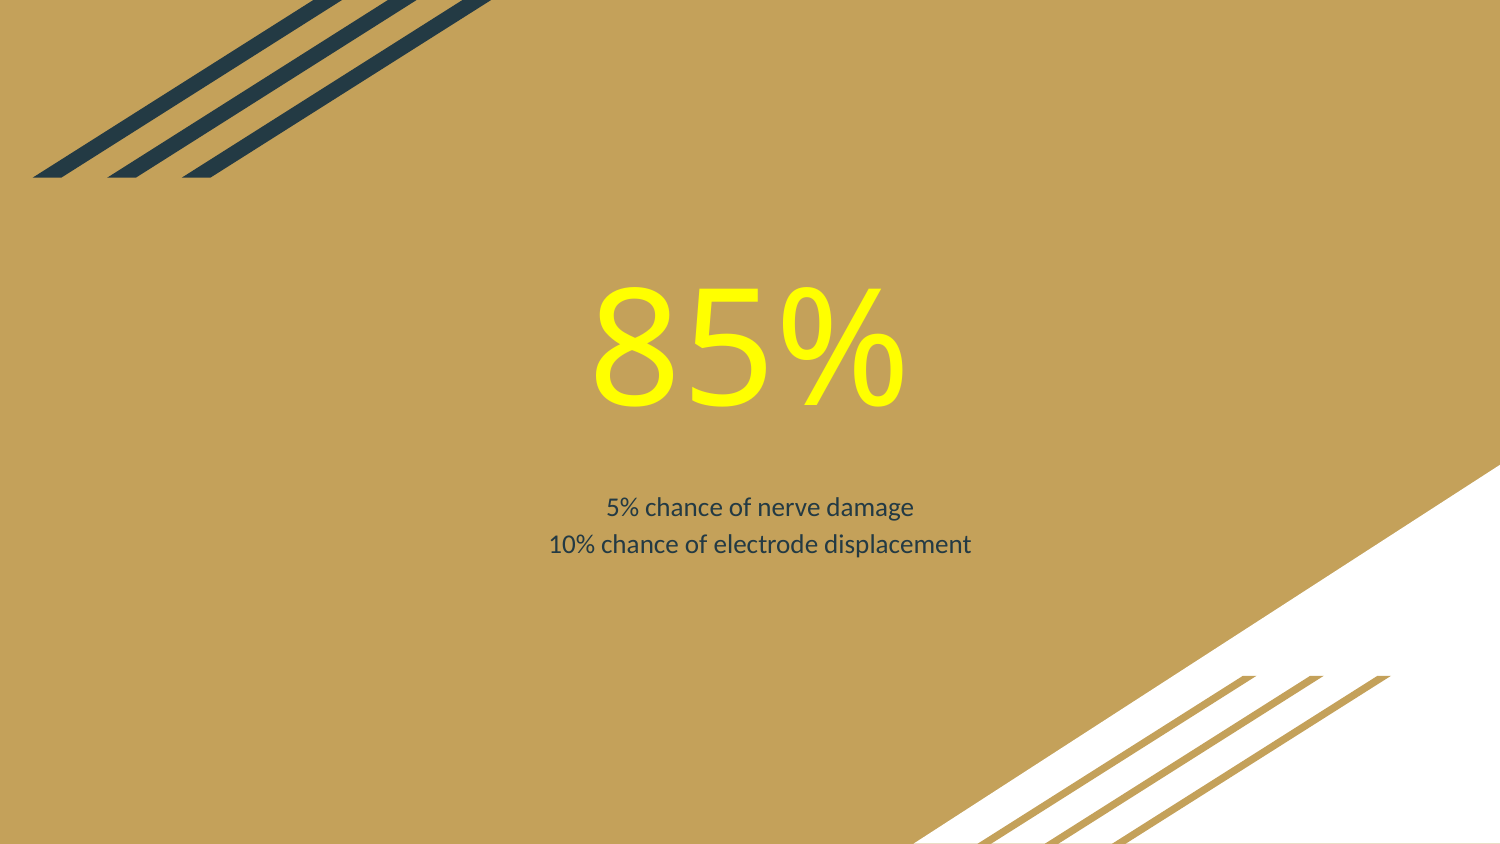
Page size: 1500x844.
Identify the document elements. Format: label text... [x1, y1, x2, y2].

list 5% chance of nerve damage 10% chance of electrode displacement [227, 469, 1273, 575]
title 85% [227, 227, 1273, 454]
